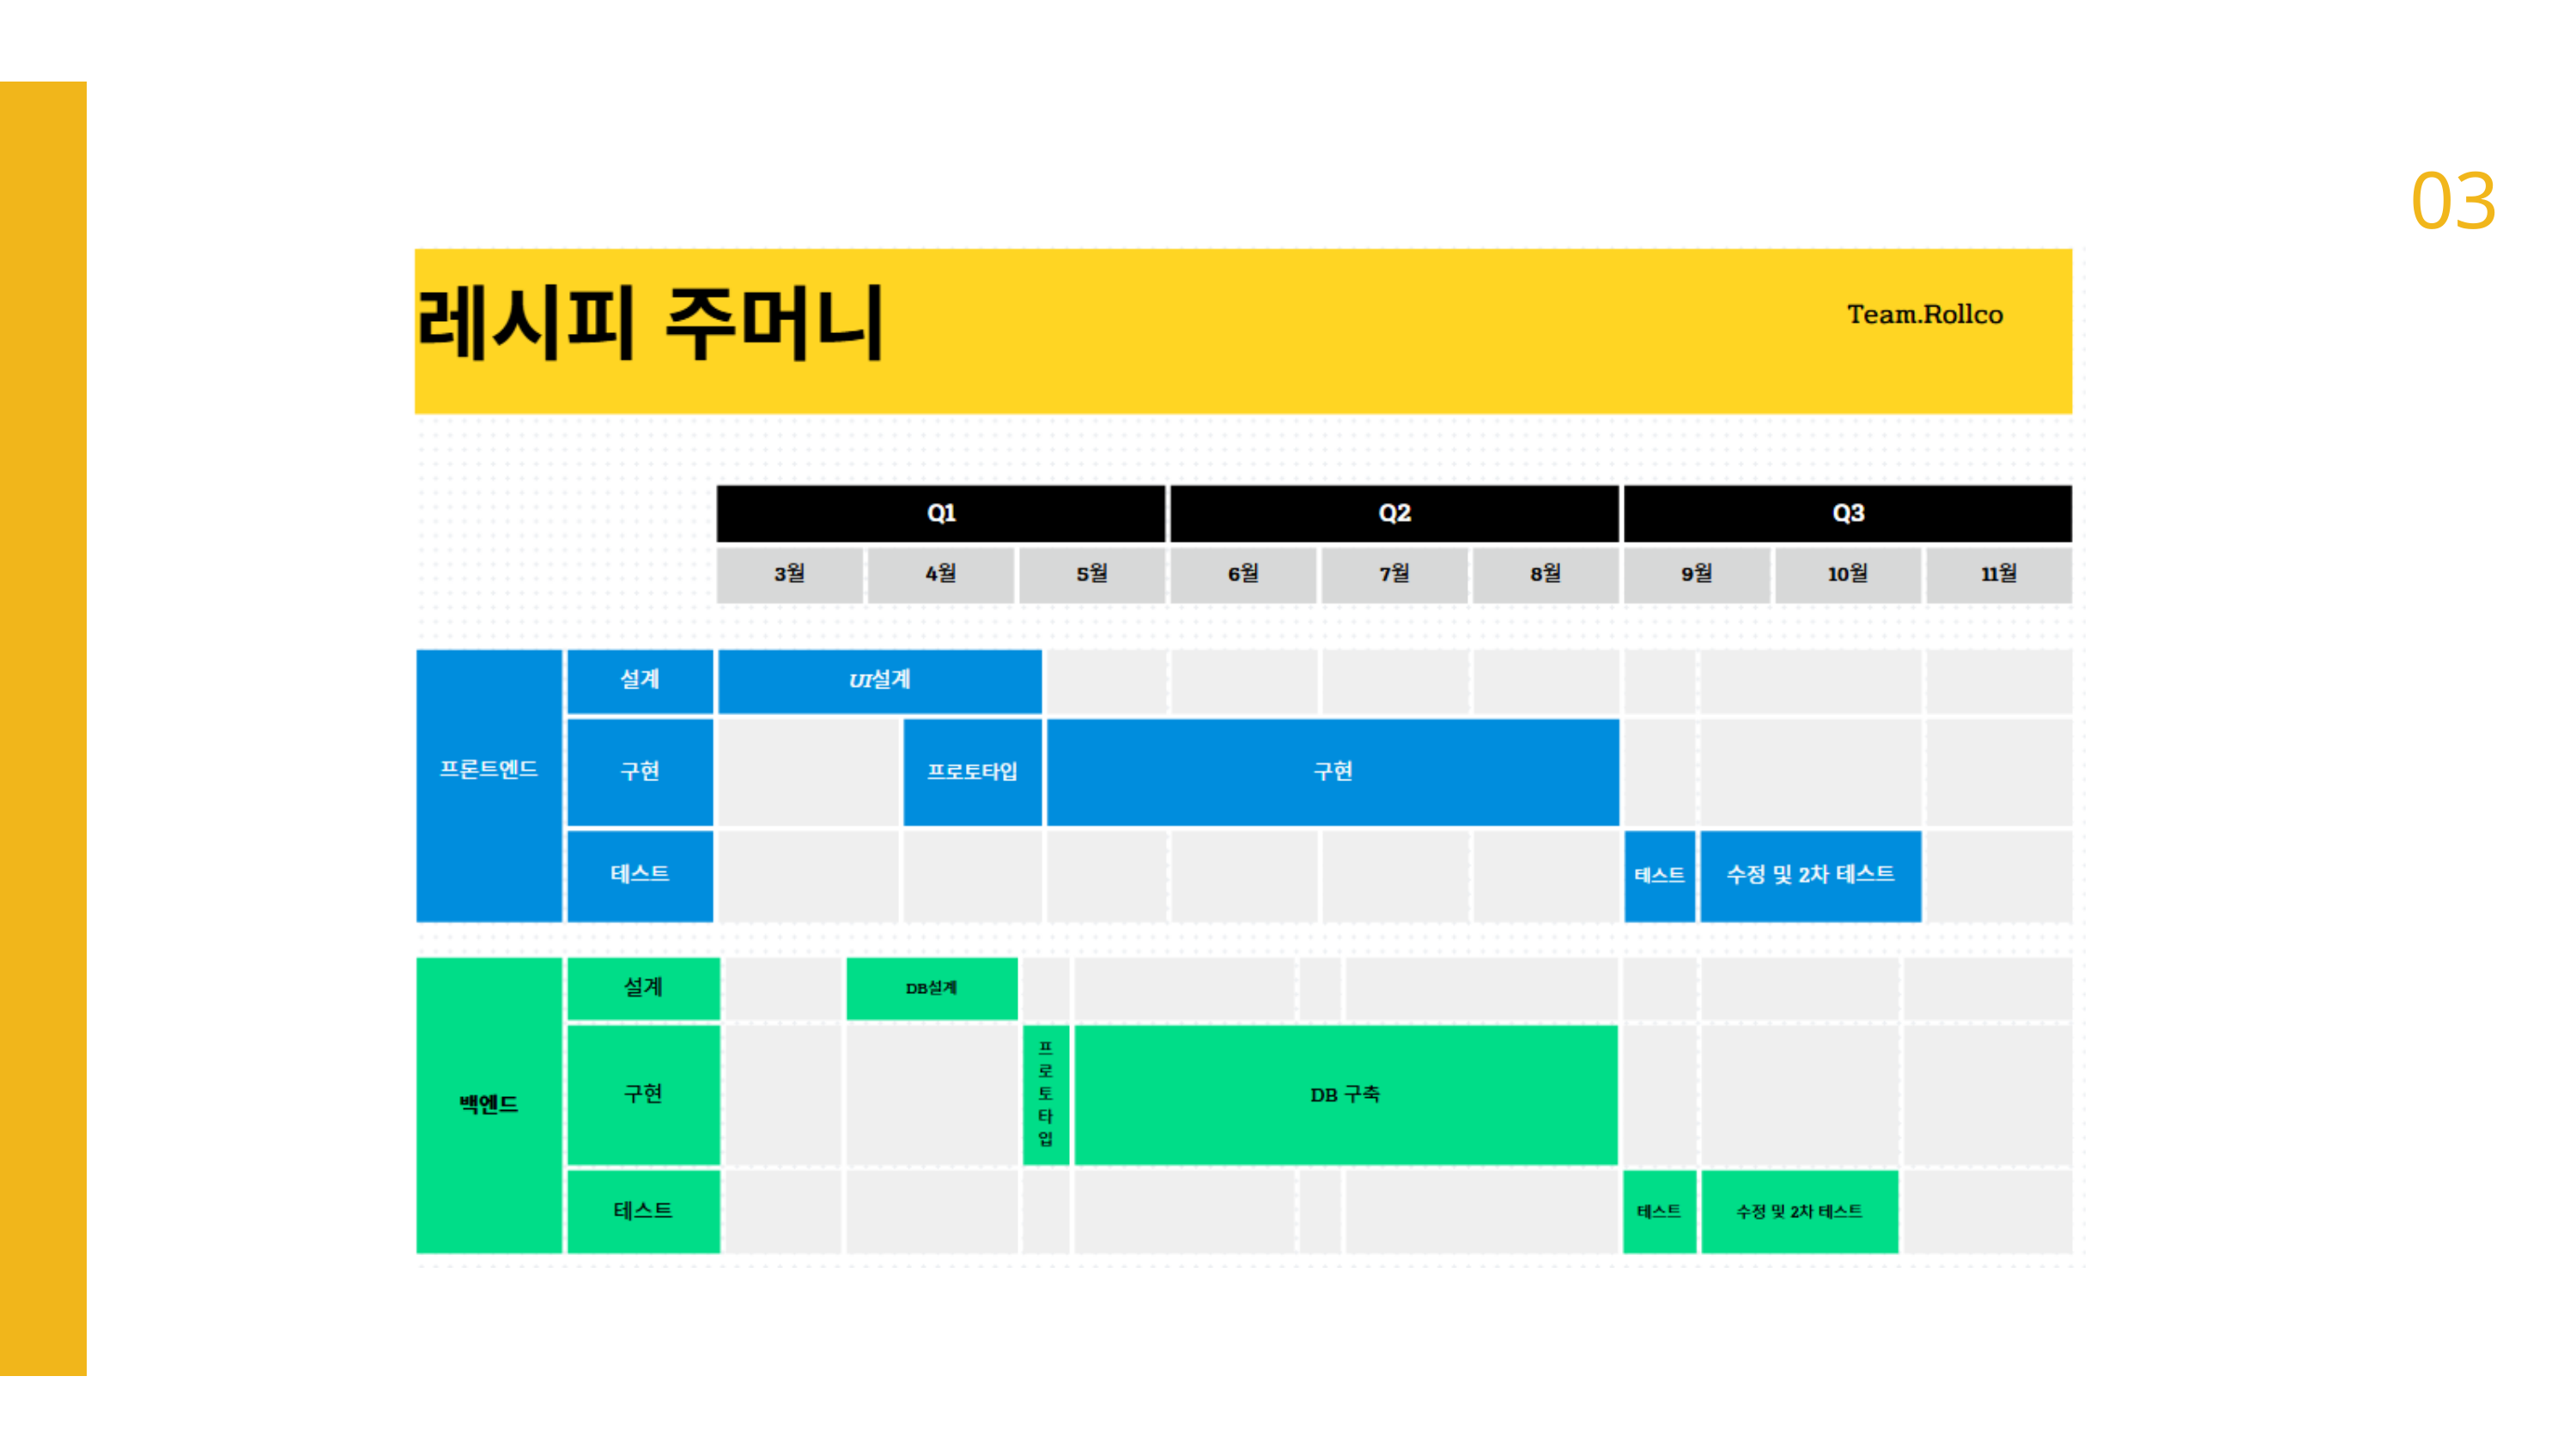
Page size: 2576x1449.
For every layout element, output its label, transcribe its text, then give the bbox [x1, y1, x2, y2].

text_box 03 [2409, 0, 2576, 245]
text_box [0, 81, 88, 1377]
picture [410, 240, 2086, 1268]
